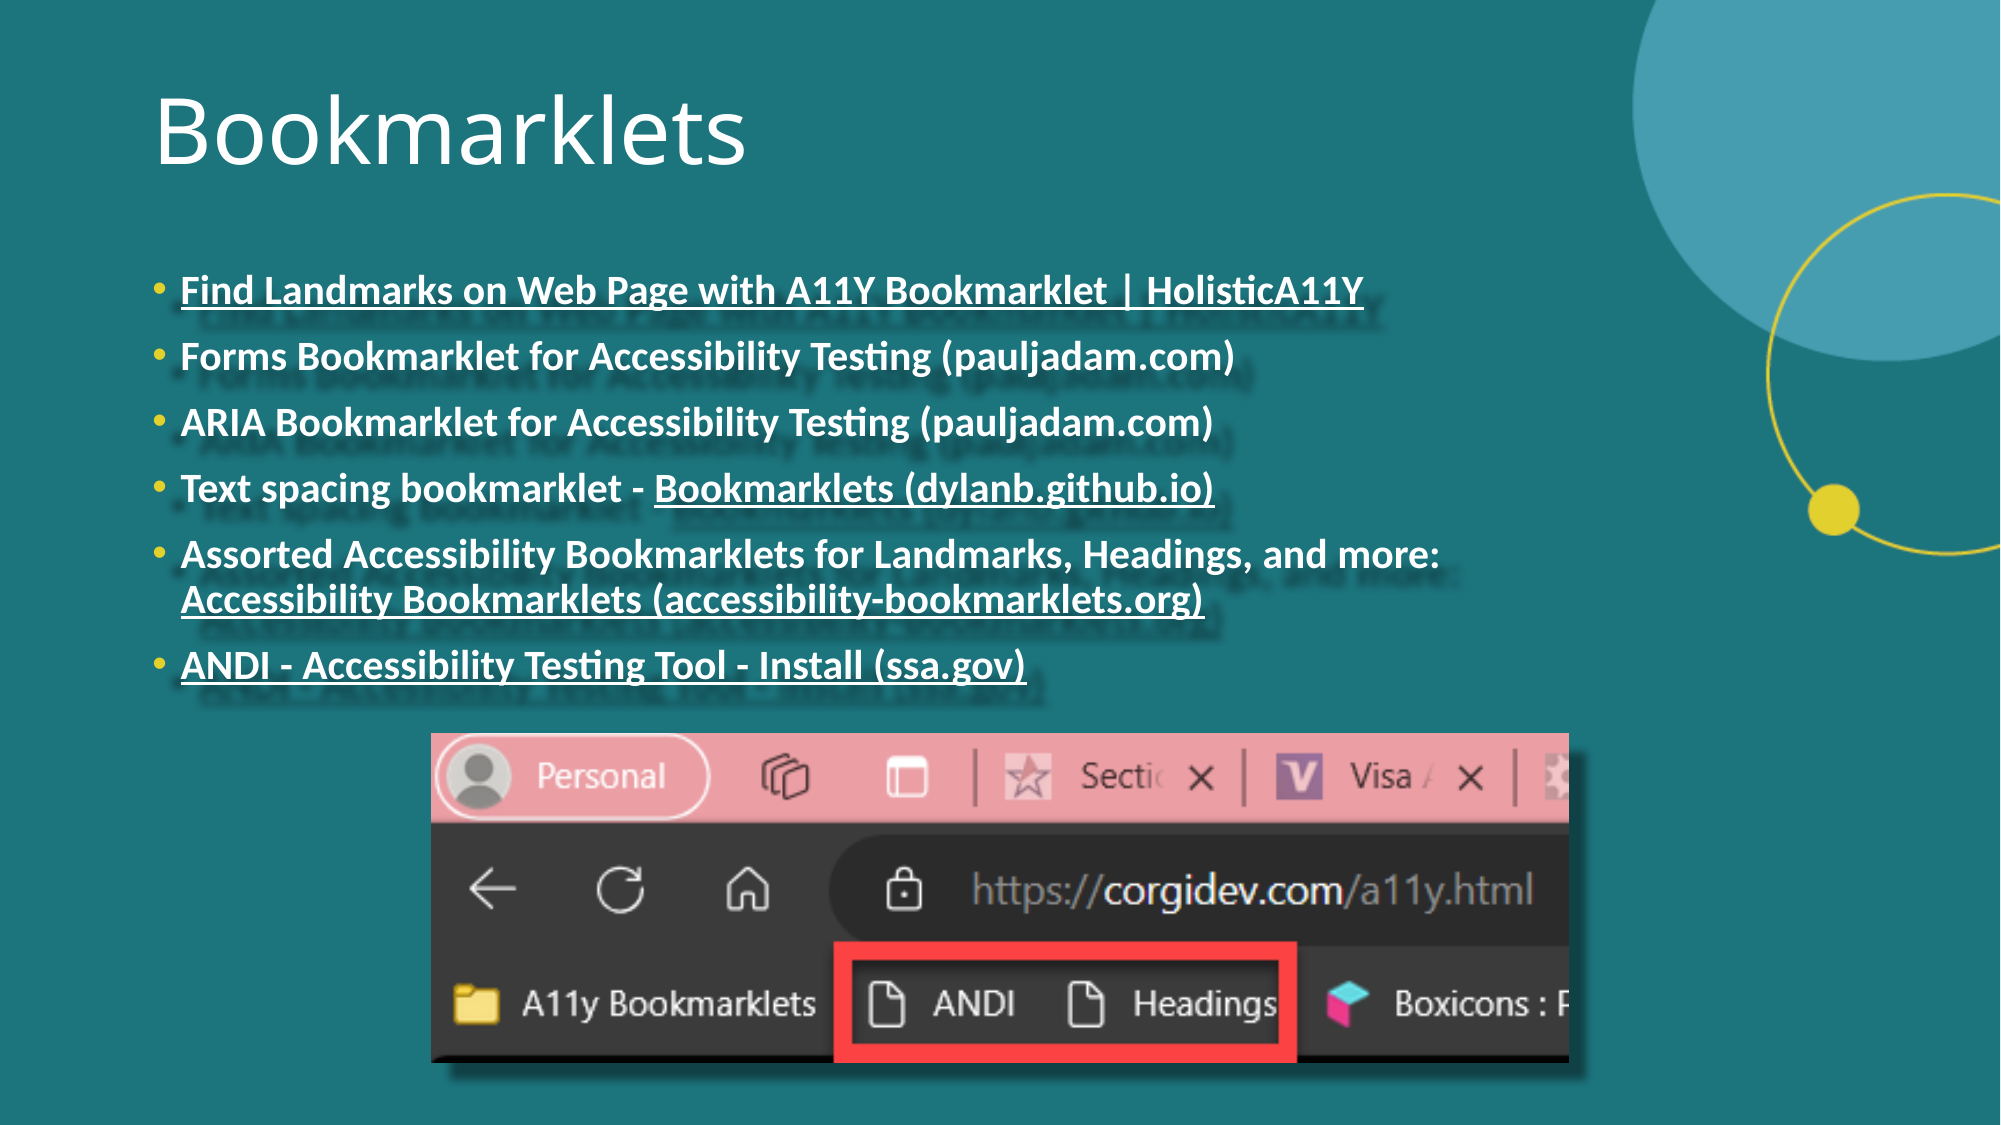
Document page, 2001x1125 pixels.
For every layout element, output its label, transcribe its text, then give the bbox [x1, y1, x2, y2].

picture [0, 0, 2001, 1125]
title Bookmarklets [137, 26, 1505, 244]
list Find Landmarks on Web Page with A11Y Bookmarklet | HolisticA11Y Forms Bookmarklet for Accessibility Testing (pauljadam.com) ARIA Bookmarklet for Accessibility Testing (pauljadam.com) Text spacing bookmarklet - Bookmarklets (dylanb.github.io) Assorted Accessibility Bookmarklets for Landmarks, Headings, and more: Accessibility Bookmarklets (accessibility-bookmarklets.org) ANDI - Accessibility Testing Tool - Install (ssa.gov) [137, 261, 1863, 734]
